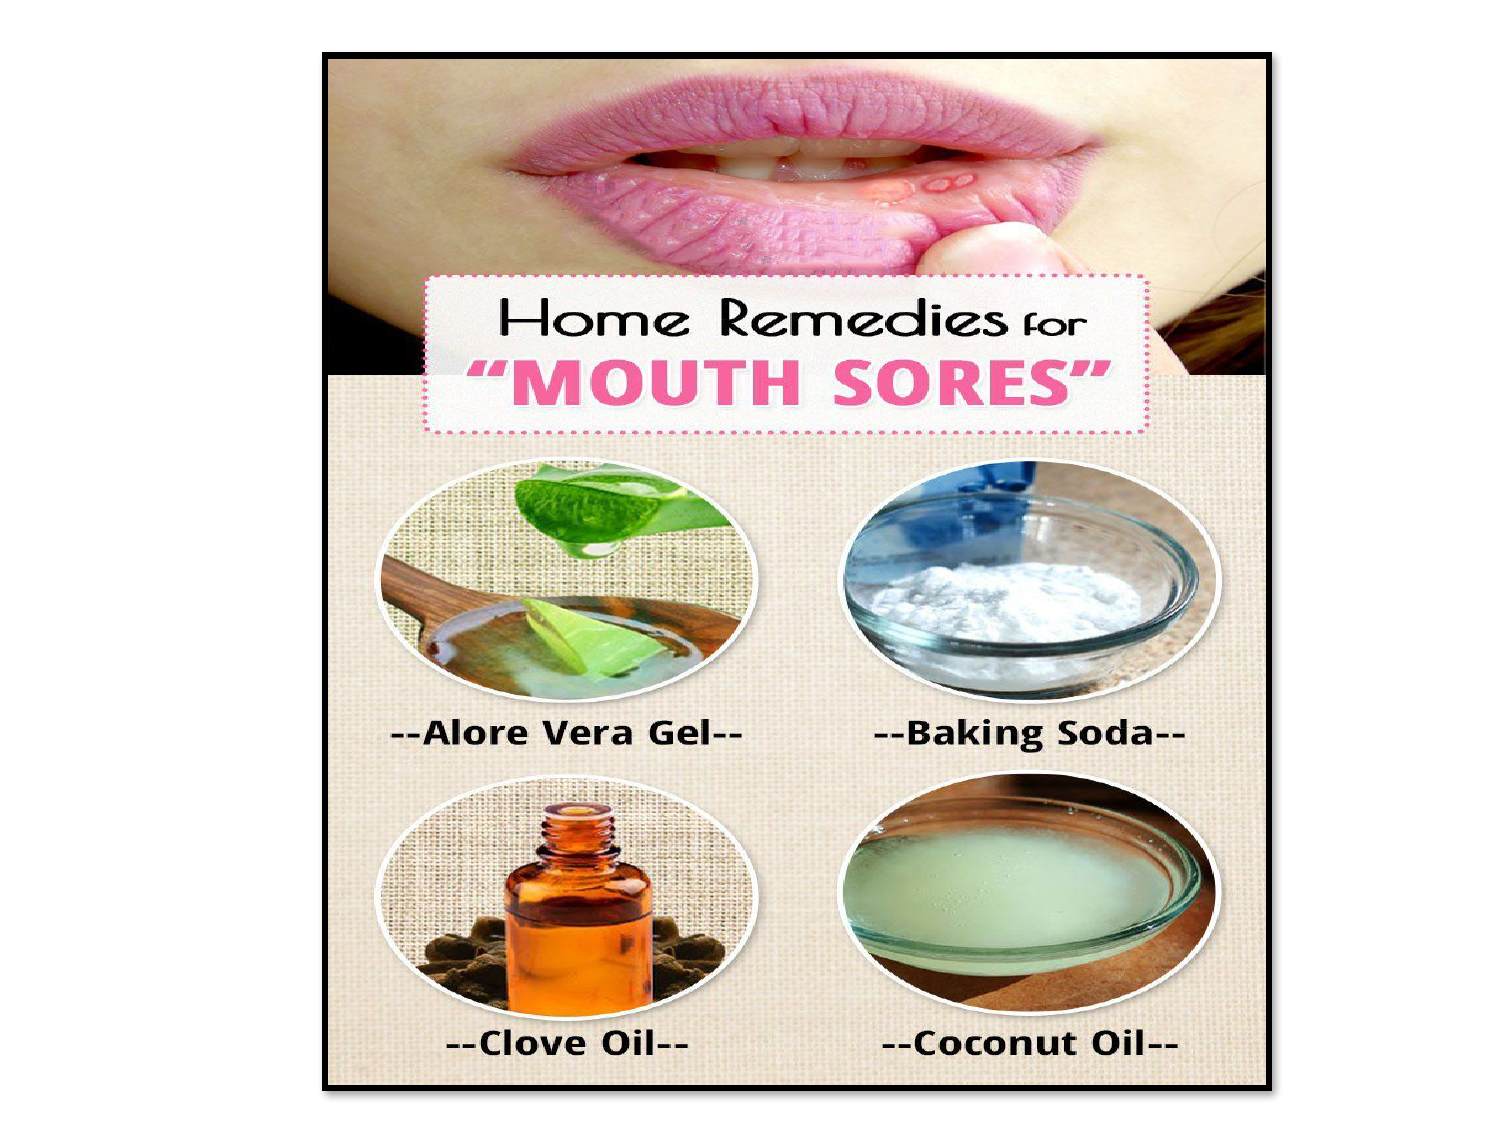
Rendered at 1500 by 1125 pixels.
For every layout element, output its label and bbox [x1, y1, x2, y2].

picture [327, 58, 1266, 1086]
